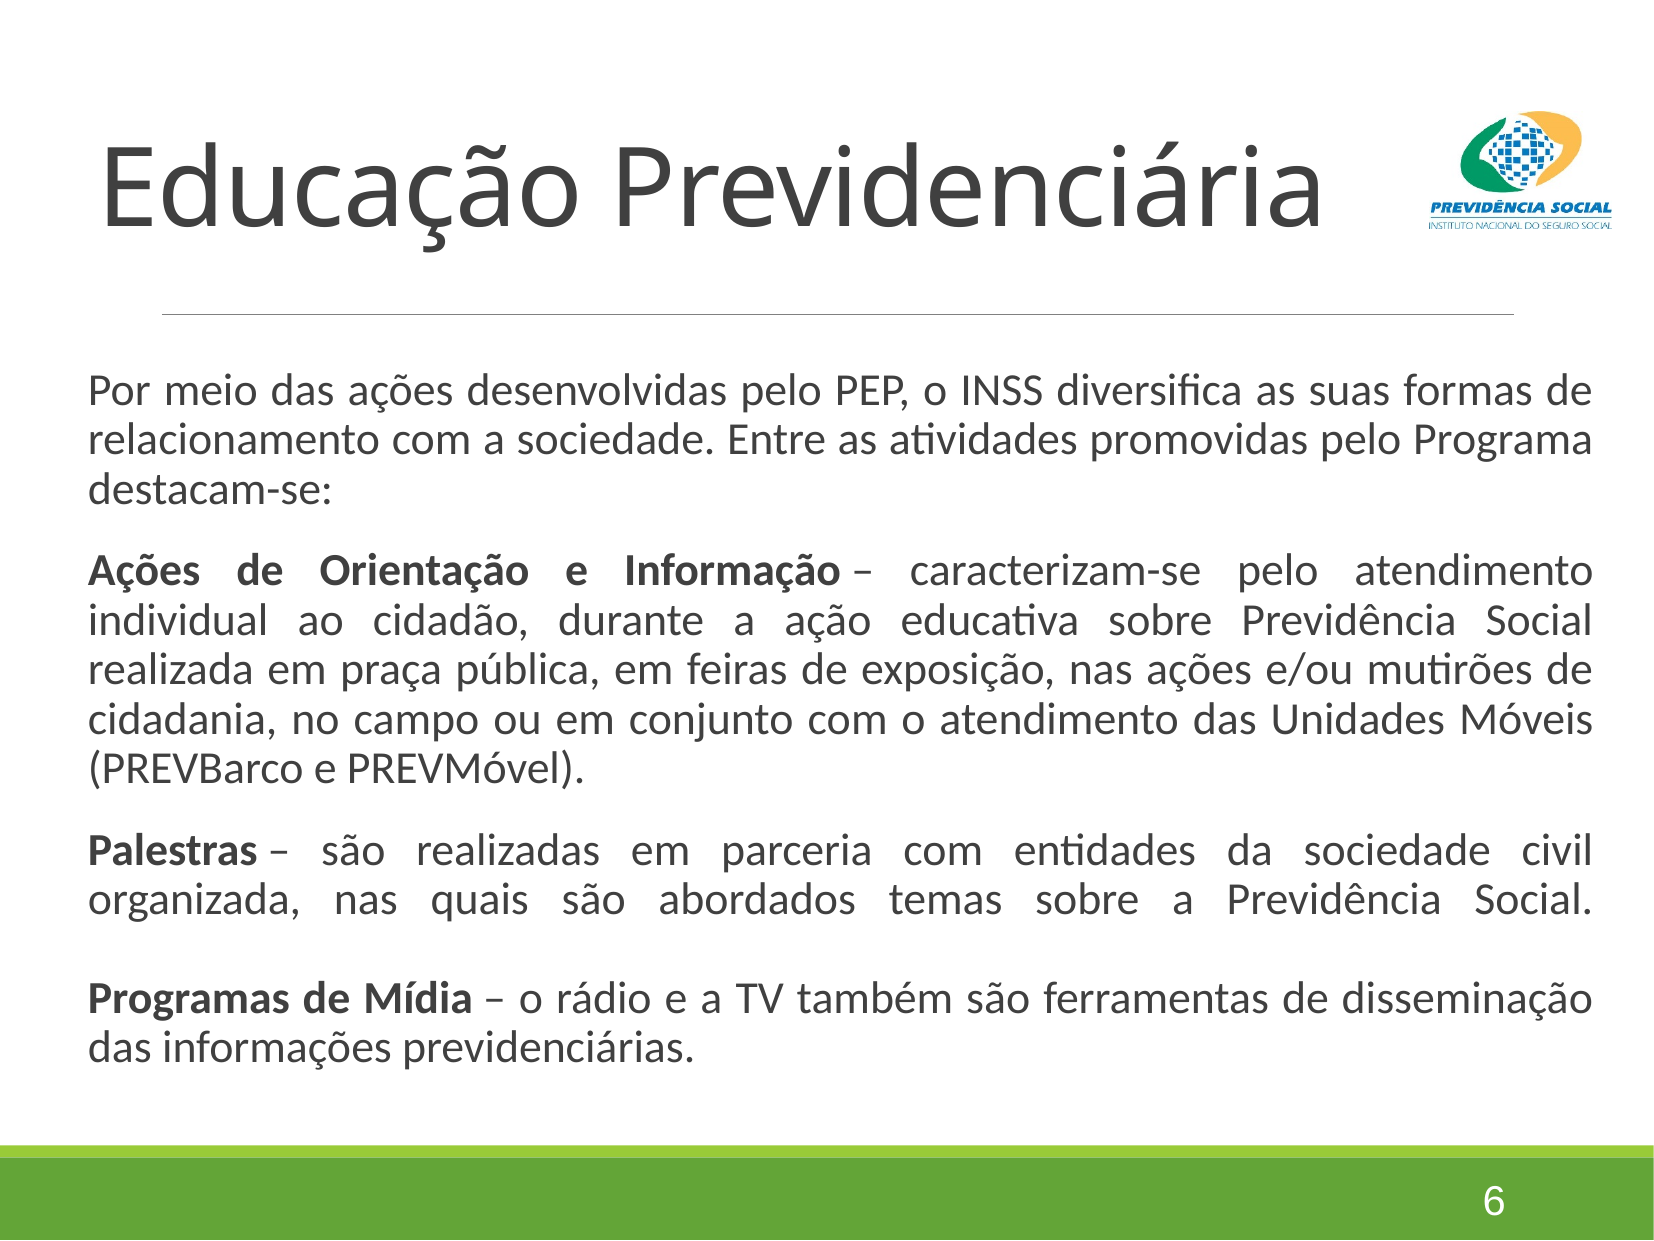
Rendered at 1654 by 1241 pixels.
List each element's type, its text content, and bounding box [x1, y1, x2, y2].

list Por meio das ações desenvolvidas pelo PEP, o INSS diversifica as suas formas de relacionamento com a sociedade. Entre as atividades promovidas pelo Programa destacam-se: Ações de Orientação e Informação – caracterizam-se pelo atendimento individual ao cidadão, durante a ação educativa sobre Previdência Social realizada em praça pública, em feiras de exposição, nas ações e/ou mutirões de cidadania, no campo ou em conjunto com o atendimento das Unidades Móveis (PREVBarco e PREVMóvel). Palestras – são realizadas em parceria com entidades da sociedade civil organizada, nas quais são abordados temas sobre a Previdência Social. Programas de Mídia – o rádio e a TV também são ferramentas de disseminação das informações previdenciárias. [71, 358, 1595, 1140]
slide_number 6 [1342, 1167, 1521, 1235]
picture [1571, 111, 1612, 229]
title Educação Previdenciária [82, 49, 1571, 257]
